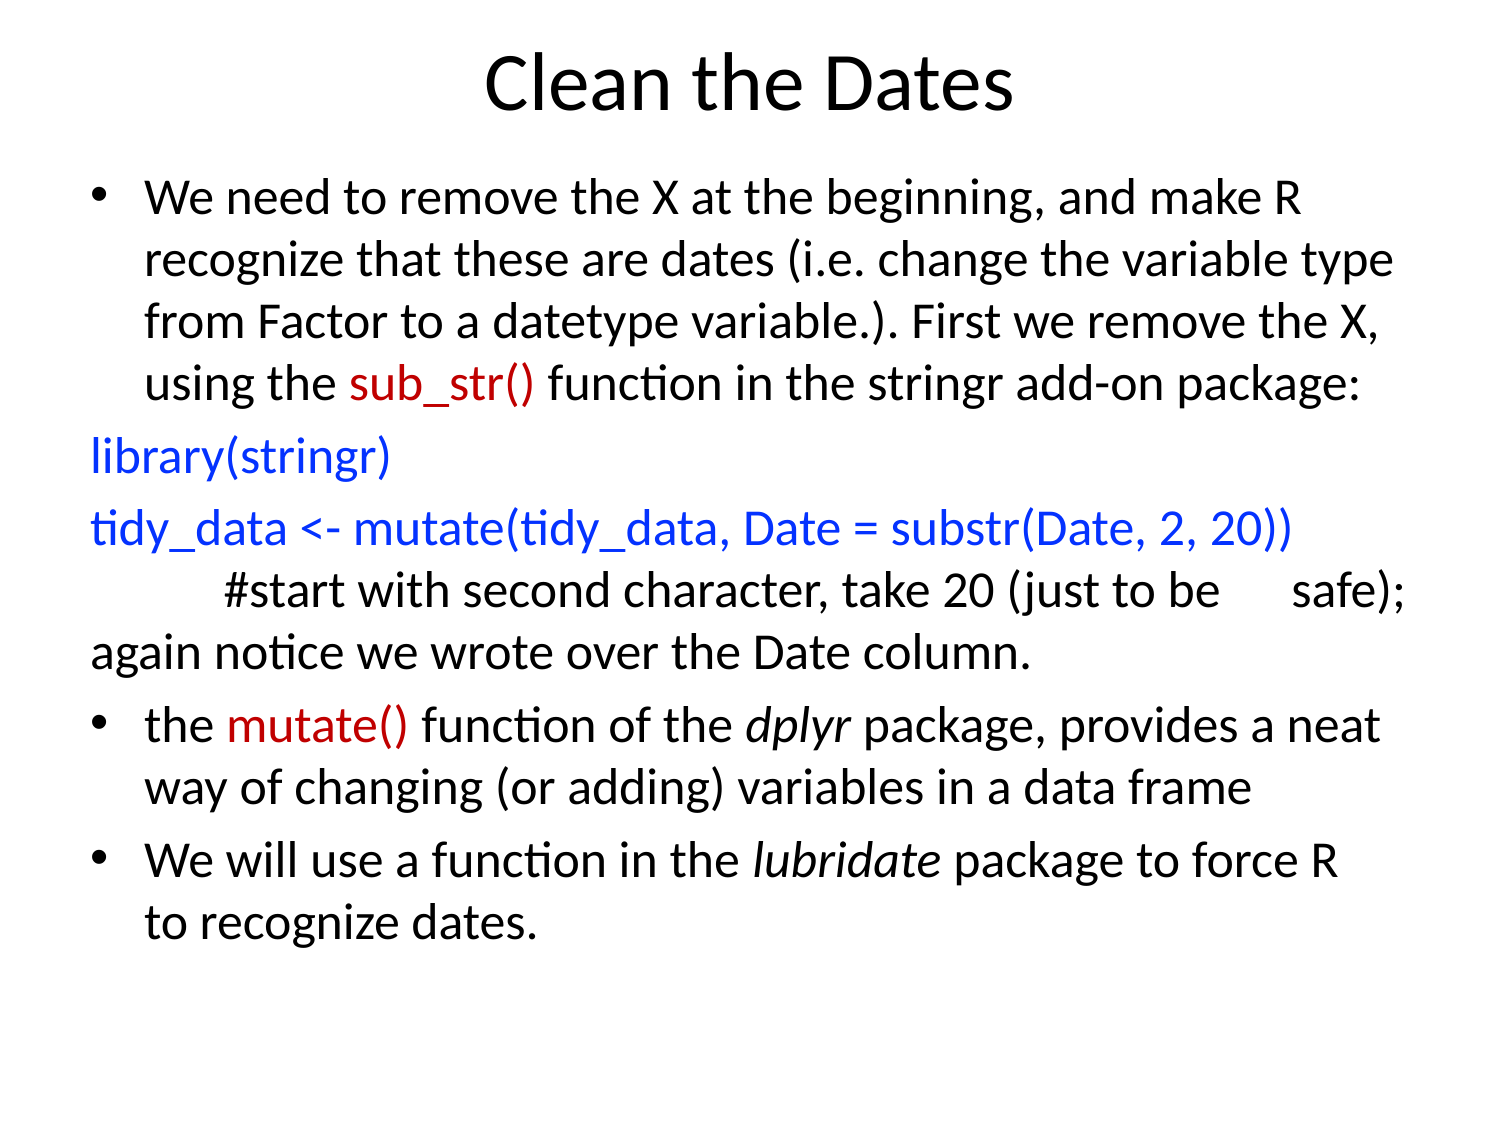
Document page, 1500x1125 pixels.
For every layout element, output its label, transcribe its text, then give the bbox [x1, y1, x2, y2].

title Clean the Dates [75, 0, 1425, 154]
list We need to remove the X at the beginning, and make R recognize that these are dates (i.e. change the variable type from Factor to a datetype variable.). First we remove the X, using the sub_str() function in the stringr add-on package: library(stringr) tidy_data <- mutate(tidy_data, Date = substr(Date, 2, 20)) #start with second character, take 20 (just to be safe); again notice we wrote over the Date column. the mutate() function of the dplyr package, provides a neat way of changing (or adding) variables in a data frame We will use a function in the lubridate package to force R to recognize dates. [75, 154, 1425, 993]
